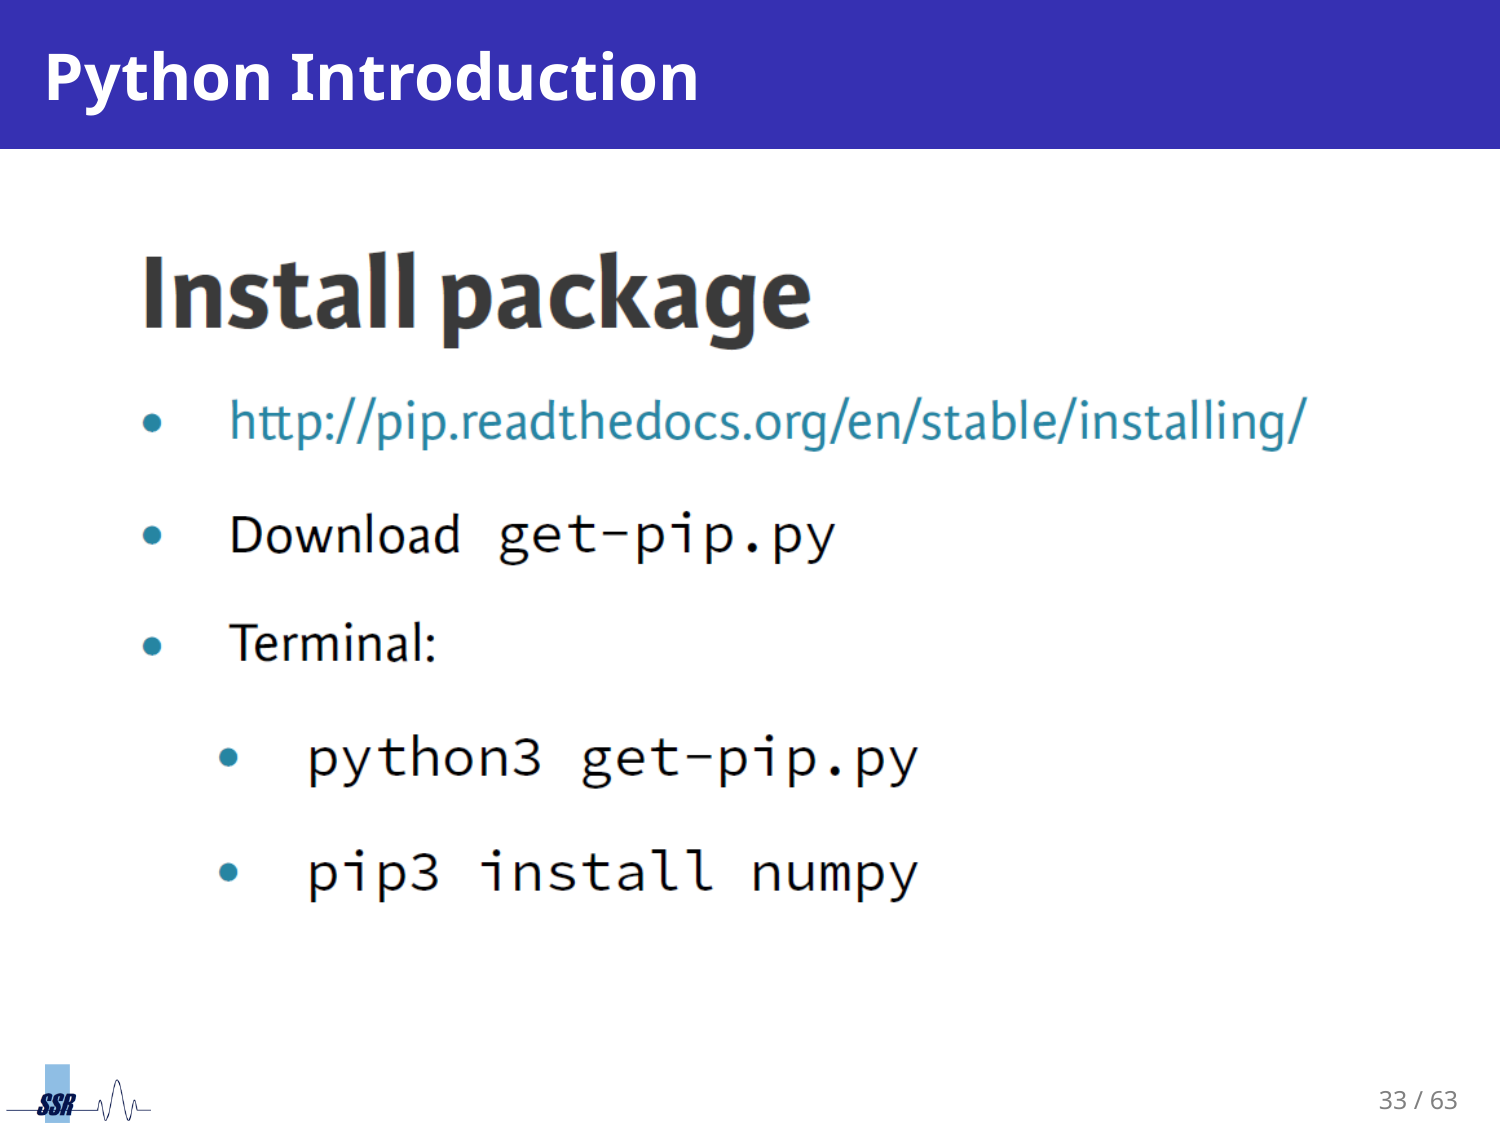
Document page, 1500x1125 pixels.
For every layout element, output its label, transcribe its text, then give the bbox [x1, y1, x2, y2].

picture [1, 1062, 151, 1125]
picture [111, 231, 1417, 944]
title Python Introduction [0, 0, 1500, 151]
